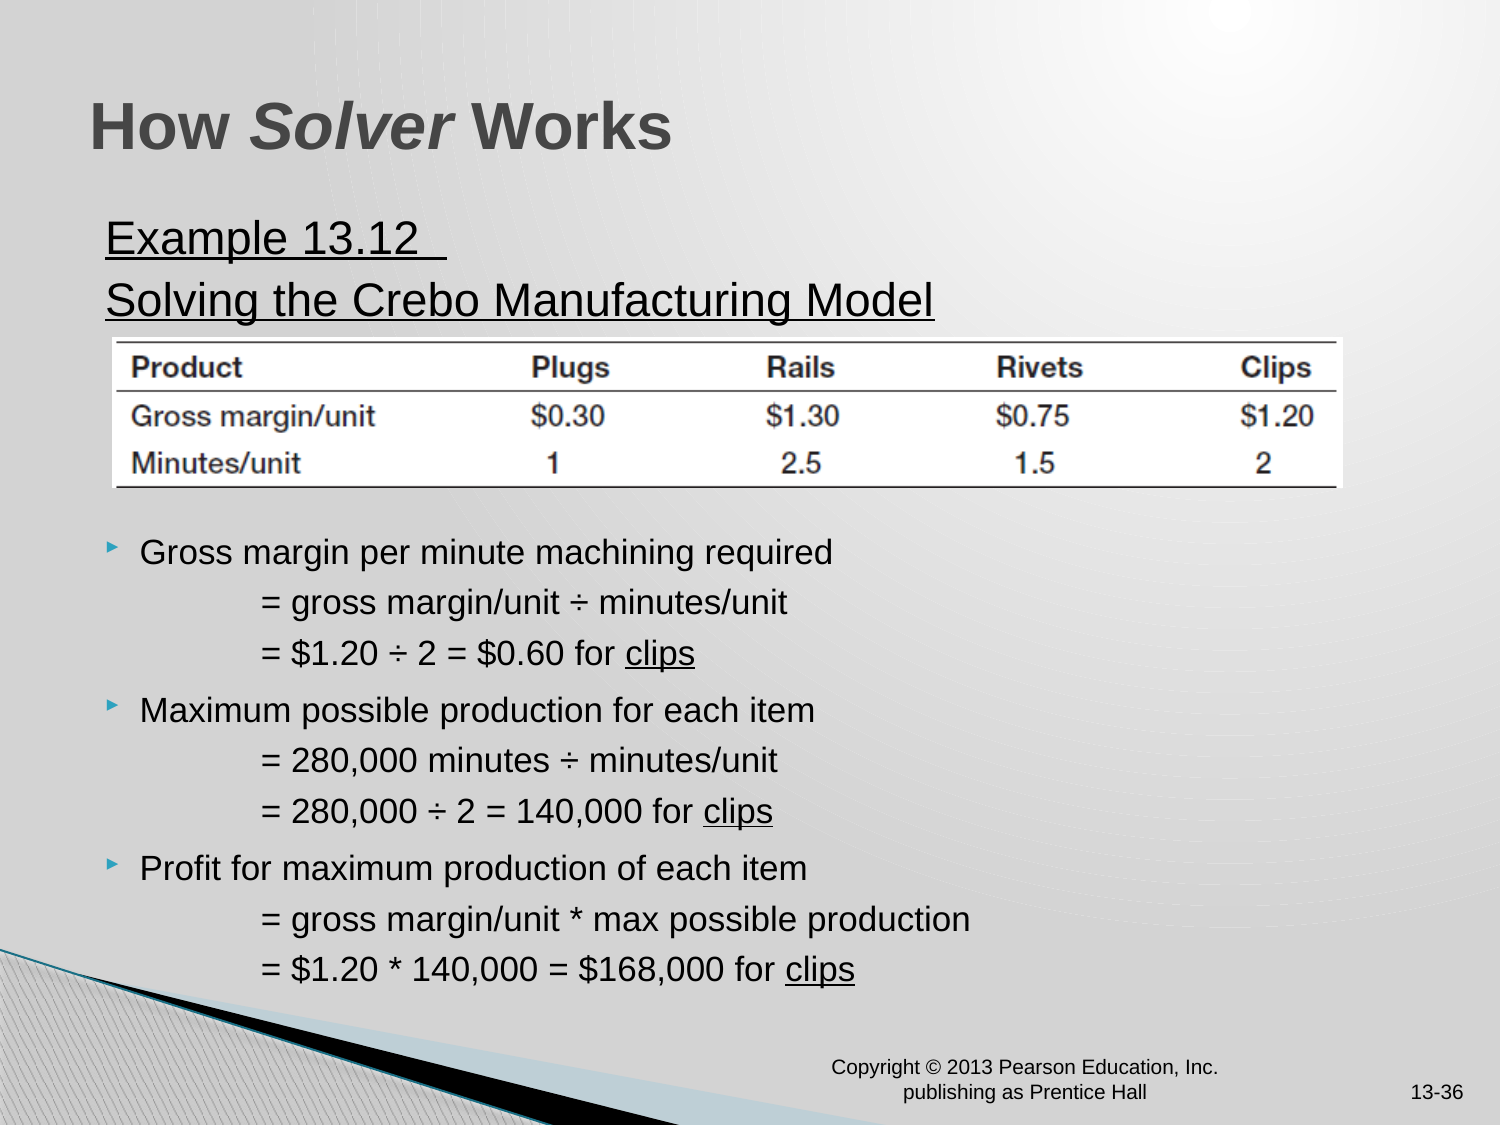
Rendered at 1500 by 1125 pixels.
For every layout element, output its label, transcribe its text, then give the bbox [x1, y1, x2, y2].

picture [112, 337, 1343, 488]
slide_number 13-36 [1362, 1051, 1479, 1112]
title How Solver Works [75, 45, 1425, 200]
list Example 13.12 Solving the Crebo Manufacturing Model Gross margin per minute machining required = gross margin/unit ÷ minutes/unit = $1.20 ÷ 2 = $0.60 for clips Maximum possible production for each item = 280,000 minutes ÷ minutes/unit = 280,000 ÷ 2 = 140,000 for clips Profit for maximum production of each item = gross margin/unit * max possible production = $1.20 * 140,000 = $168,000 for clips [74, 199, 1426, 1001]
footer Copyright © 2013 Pearson Education, Inc. publishing as Prentice Hall [812, 1051, 1238, 1112]
